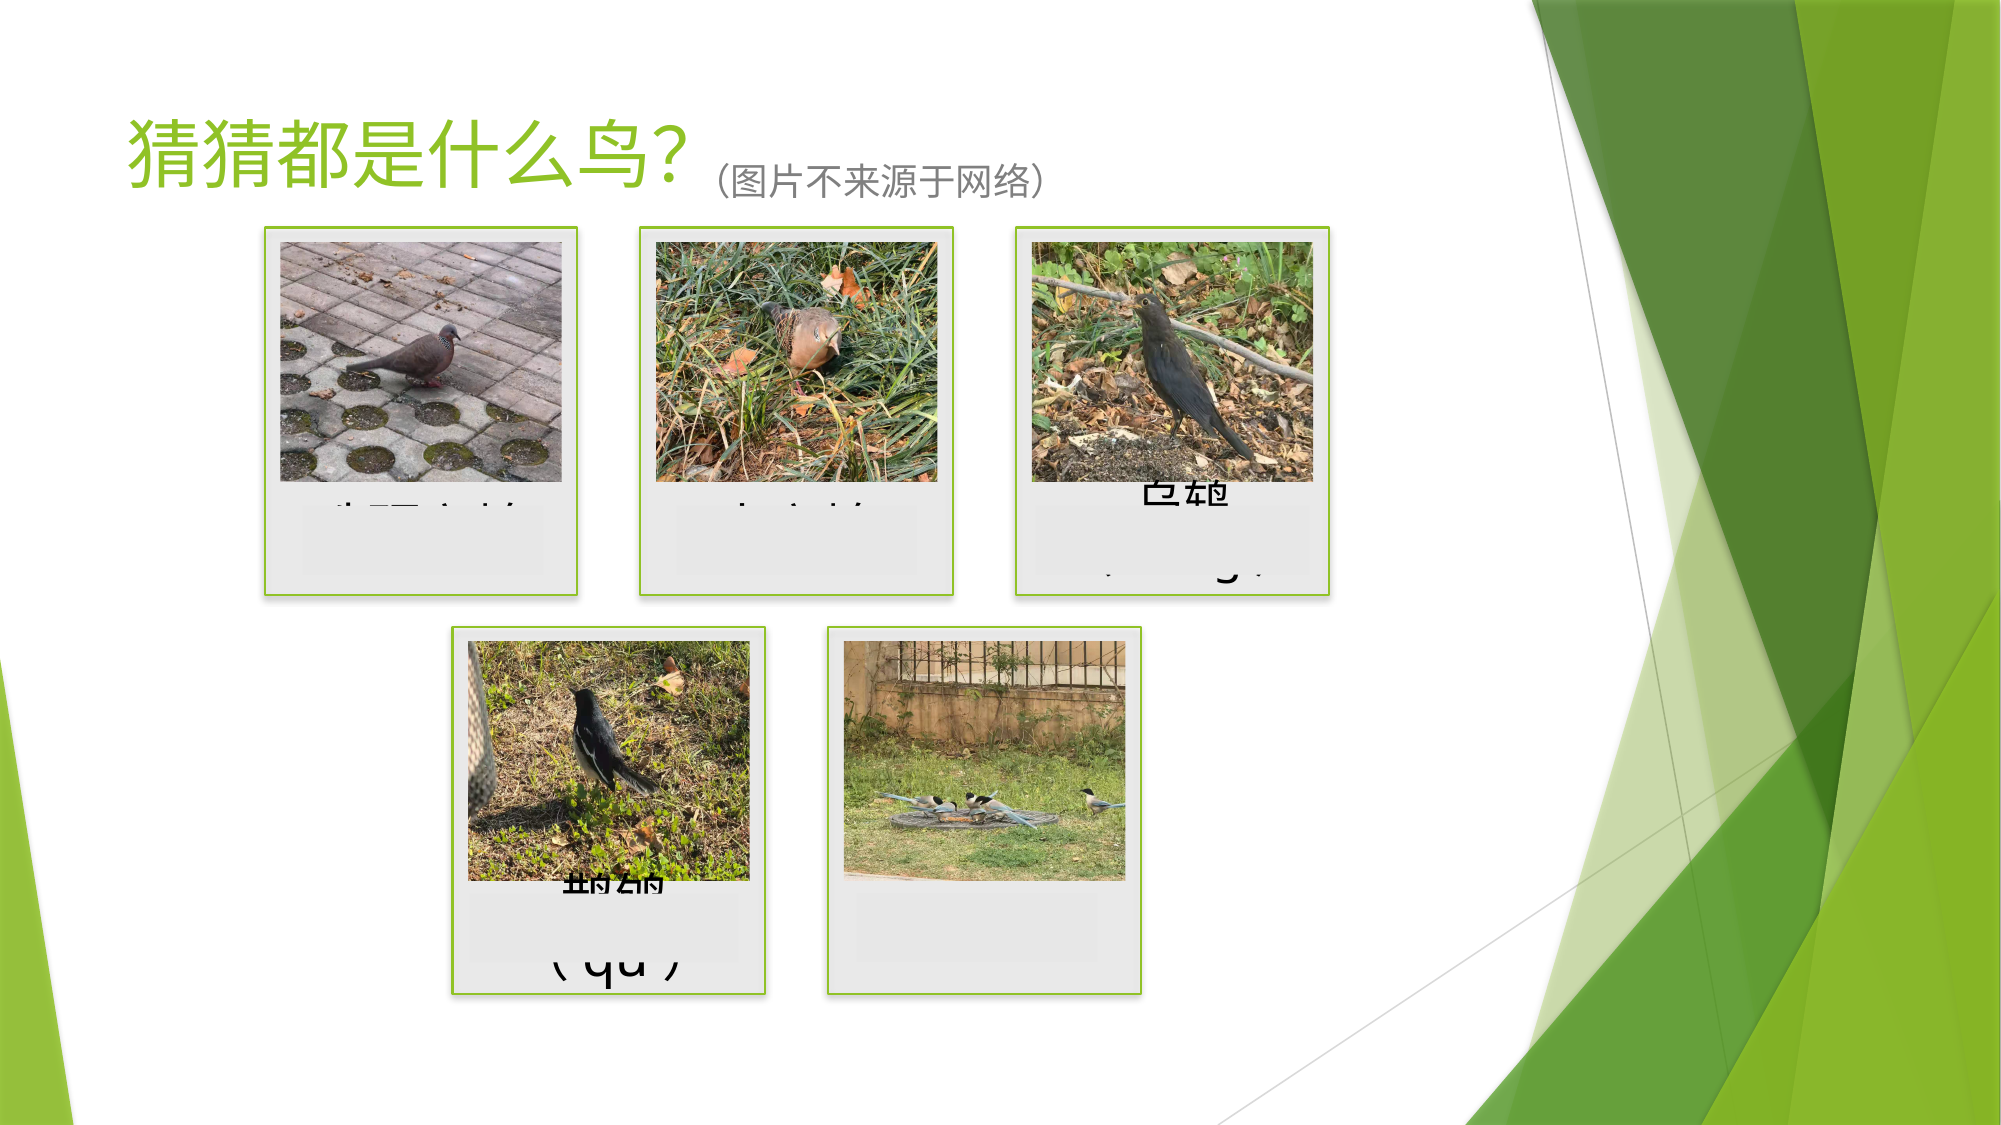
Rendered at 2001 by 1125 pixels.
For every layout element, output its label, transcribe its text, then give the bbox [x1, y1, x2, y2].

text_box （图片不来源于网络） [678, 150, 1248, 210]
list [110, 211, 1483, 1011]
title 猜猜都是什么鸟？ [111, 99, 1522, 317]
